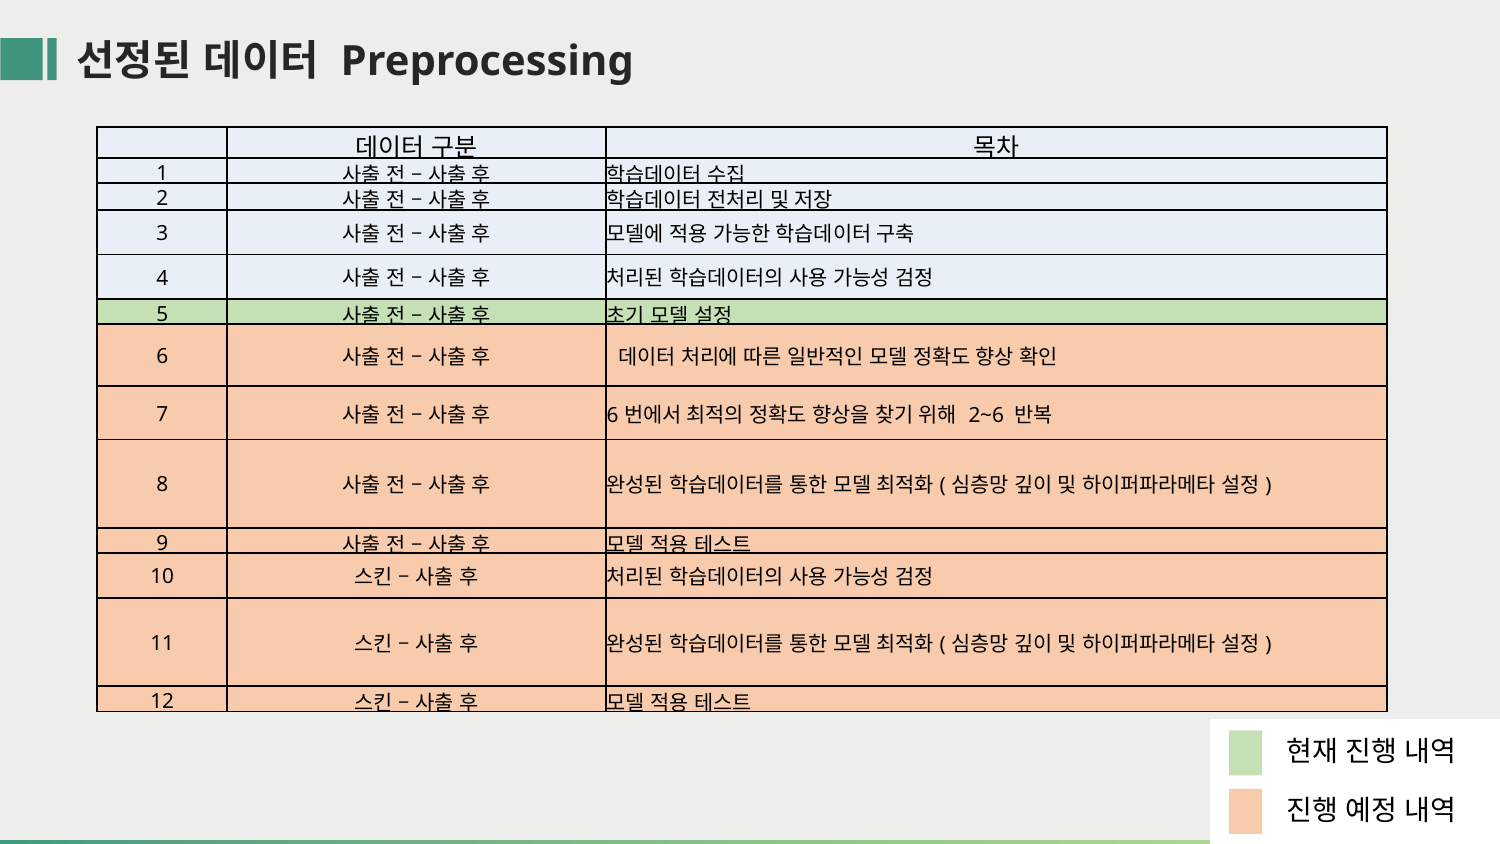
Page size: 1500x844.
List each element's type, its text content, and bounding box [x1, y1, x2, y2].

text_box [1210, 719, 1500, 844]
table_cell 사출 전 – 사출 후 [228, 325, 605, 385]
table_cell 사출 전 – 사출 후 [228, 300, 605, 323]
text_box 선정된 데이터 Preprocessing [61, 26, 652, 92]
table_cell 9 [98, 529, 226, 552]
table_cell 4 [98, 255, 226, 298]
table_cell 6 [98, 325, 226, 385]
table_cell 3 [98, 211, 226, 254]
table_cell 스킨 – 사출 후 [228, 599, 605, 685]
table_cell 학습데이터 전처리 및 저장 [607, 184, 1386, 209]
table_cell 스킨 – 사출 후 [228, 687, 605, 711]
table_cell 7 [98, 387, 226, 439]
table_cell 학습데이터 수집 [607, 159, 1386, 182]
table_cell 10 [98, 554, 226, 597]
table_cell 초기 모델 설정 [607, 300, 1386, 323]
table_header 목차 [607, 128, 1386, 157]
table_header 데이터 구분 [228, 128, 605, 157]
table_cell 1 [98, 159, 226, 182]
table_cell 모델에 적용 가능한 학습데이터 구축 [607, 211, 1386, 254]
table_cell 모델 적용 테스트 [607, 529, 1386, 552]
table_cell 사출 전 – 사출 후 [228, 211, 605, 254]
table_cell 데이터 처리에 따른 일반적인 모델 정확도 향상 확인 [607, 325, 1386, 385]
table_cell 완성된 학습데이터를 통한 모델 최적화(심층망 깊이 및 하이퍼파라메타 설정) [607, 440, 1386, 527]
table_cell 사출 전 – 사출 후 [228, 184, 605, 209]
table_cell 사출 전 – 사출 후 [228, 440, 605, 527]
table_cell 11 [98, 599, 226, 685]
table_cell 12 [98, 687, 226, 711]
table_cell 처리된 학습데이터의 사용 가능성 검정 [607, 255, 1386, 298]
table_cell 스킨 – 사출 후 [228, 554, 605, 597]
table_cell 완성된 학습데이터를 통한 모델 최적화(심층망 깊이 및 하이퍼파라메타 설정) [607, 599, 1386, 685]
table_cell 모델 적용 테스트 [607, 687, 1386, 711]
table_cell 2 [98, 184, 226, 209]
table_cell 사출 전 – 사출 후 [228, 387, 605, 439]
table_cell 처리된 학습데이터의 사용 가능성 검정 [607, 554, 1386, 597]
table_cell 5 [98, 300, 226, 323]
table_cell 8 [98, 440, 226, 527]
table_cell 6번에서 최적의 정확도 향상을 찾기 위해 2~6 반복 [607, 387, 1386, 439]
table_cell 사출 전 – 사출 후 [228, 255, 605, 298]
table_cell 사출 전 – 사출 후 [228, 159, 605, 182]
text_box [0, 38, 57, 81]
table_cell 사출 전 – 사출 후 [228, 529, 605, 552]
table_header [98, 128, 226, 157]
